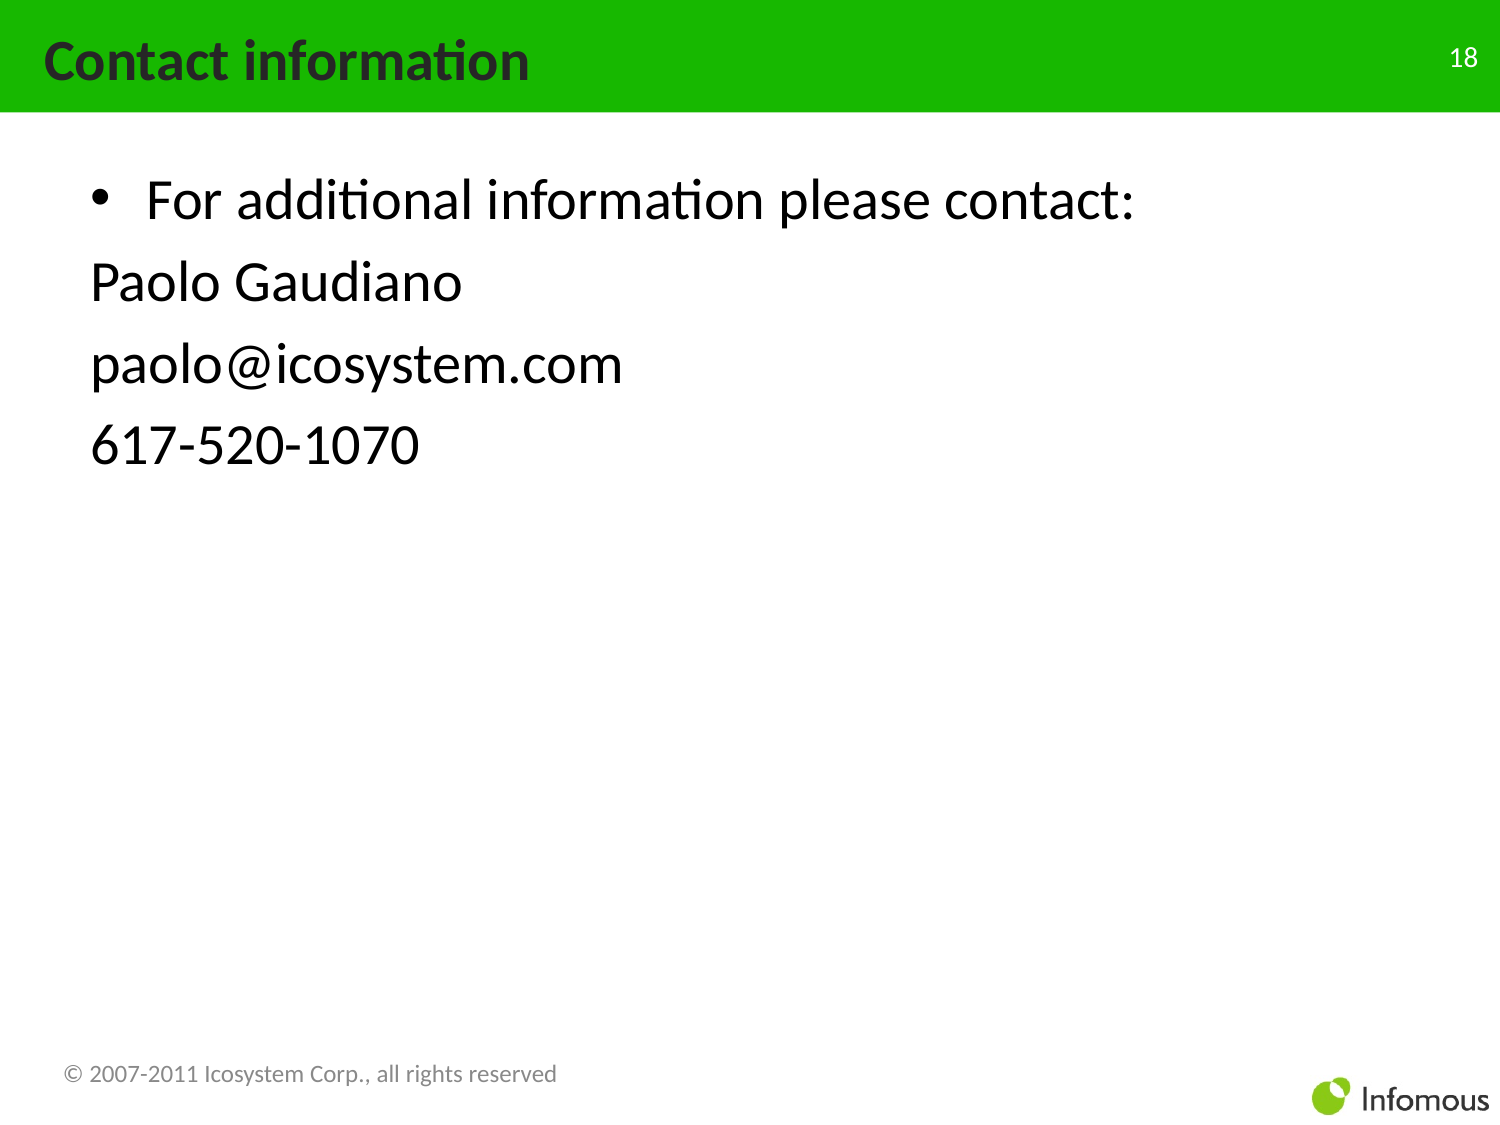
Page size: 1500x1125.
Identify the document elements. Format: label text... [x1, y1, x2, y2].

title Contact information [28, 10, 1380, 104]
list For additional information please contact: Paolo Gaudiano paolo@icosystem.com 617-520-1070 [74, 153, 1426, 1006]
slide_number 18 [1412, 26, 1494, 87]
picture [1310, 1075, 1490, 1116]
